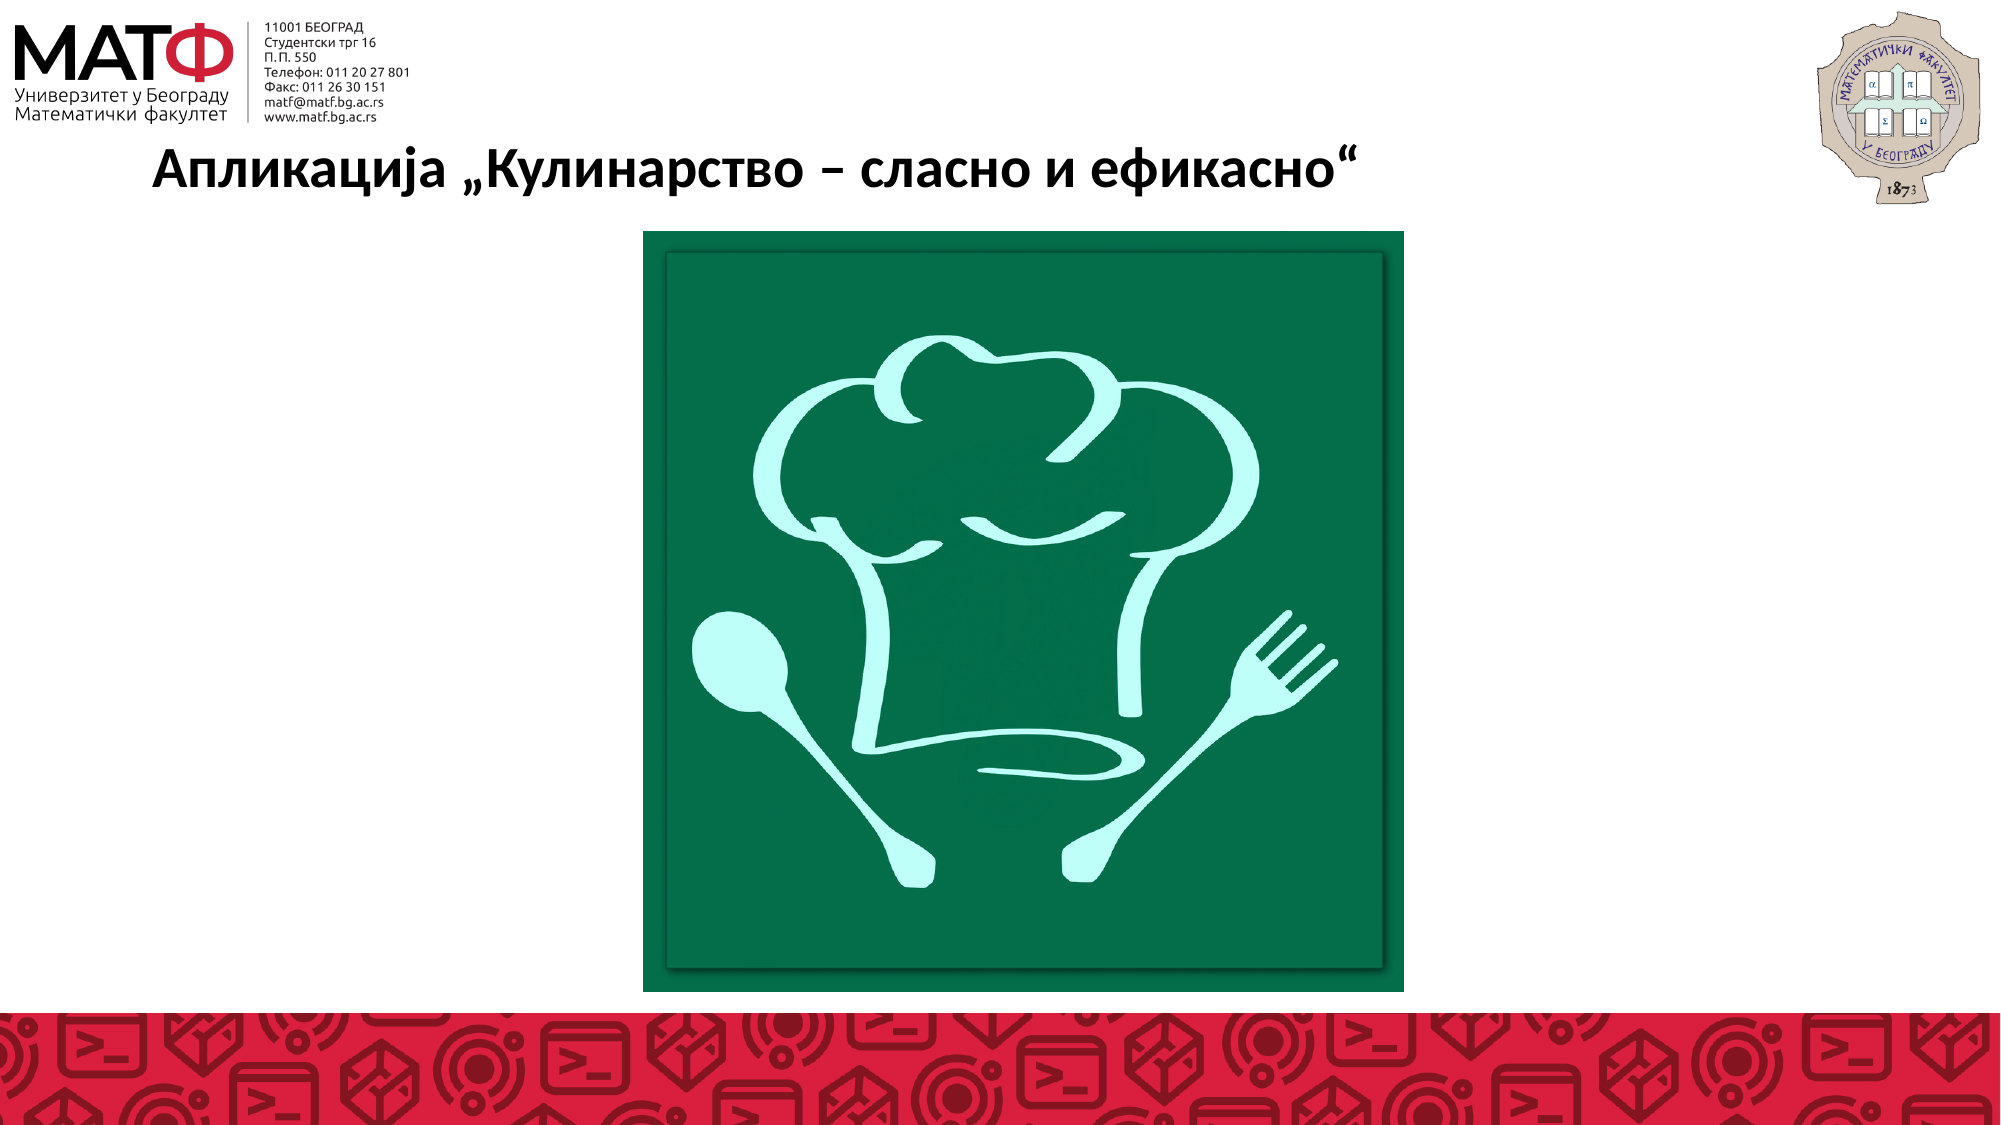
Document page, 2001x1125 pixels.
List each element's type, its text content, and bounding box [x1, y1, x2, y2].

picture [0, 0, 435, 147]
title Апликација „Кулинарство – сласно и ефикасно“ [137, 59, 1863, 278]
picture [0, 1013, 2001, 1125]
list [643, 231, 1404, 992]
picture [1801, 0, 1995, 225]
